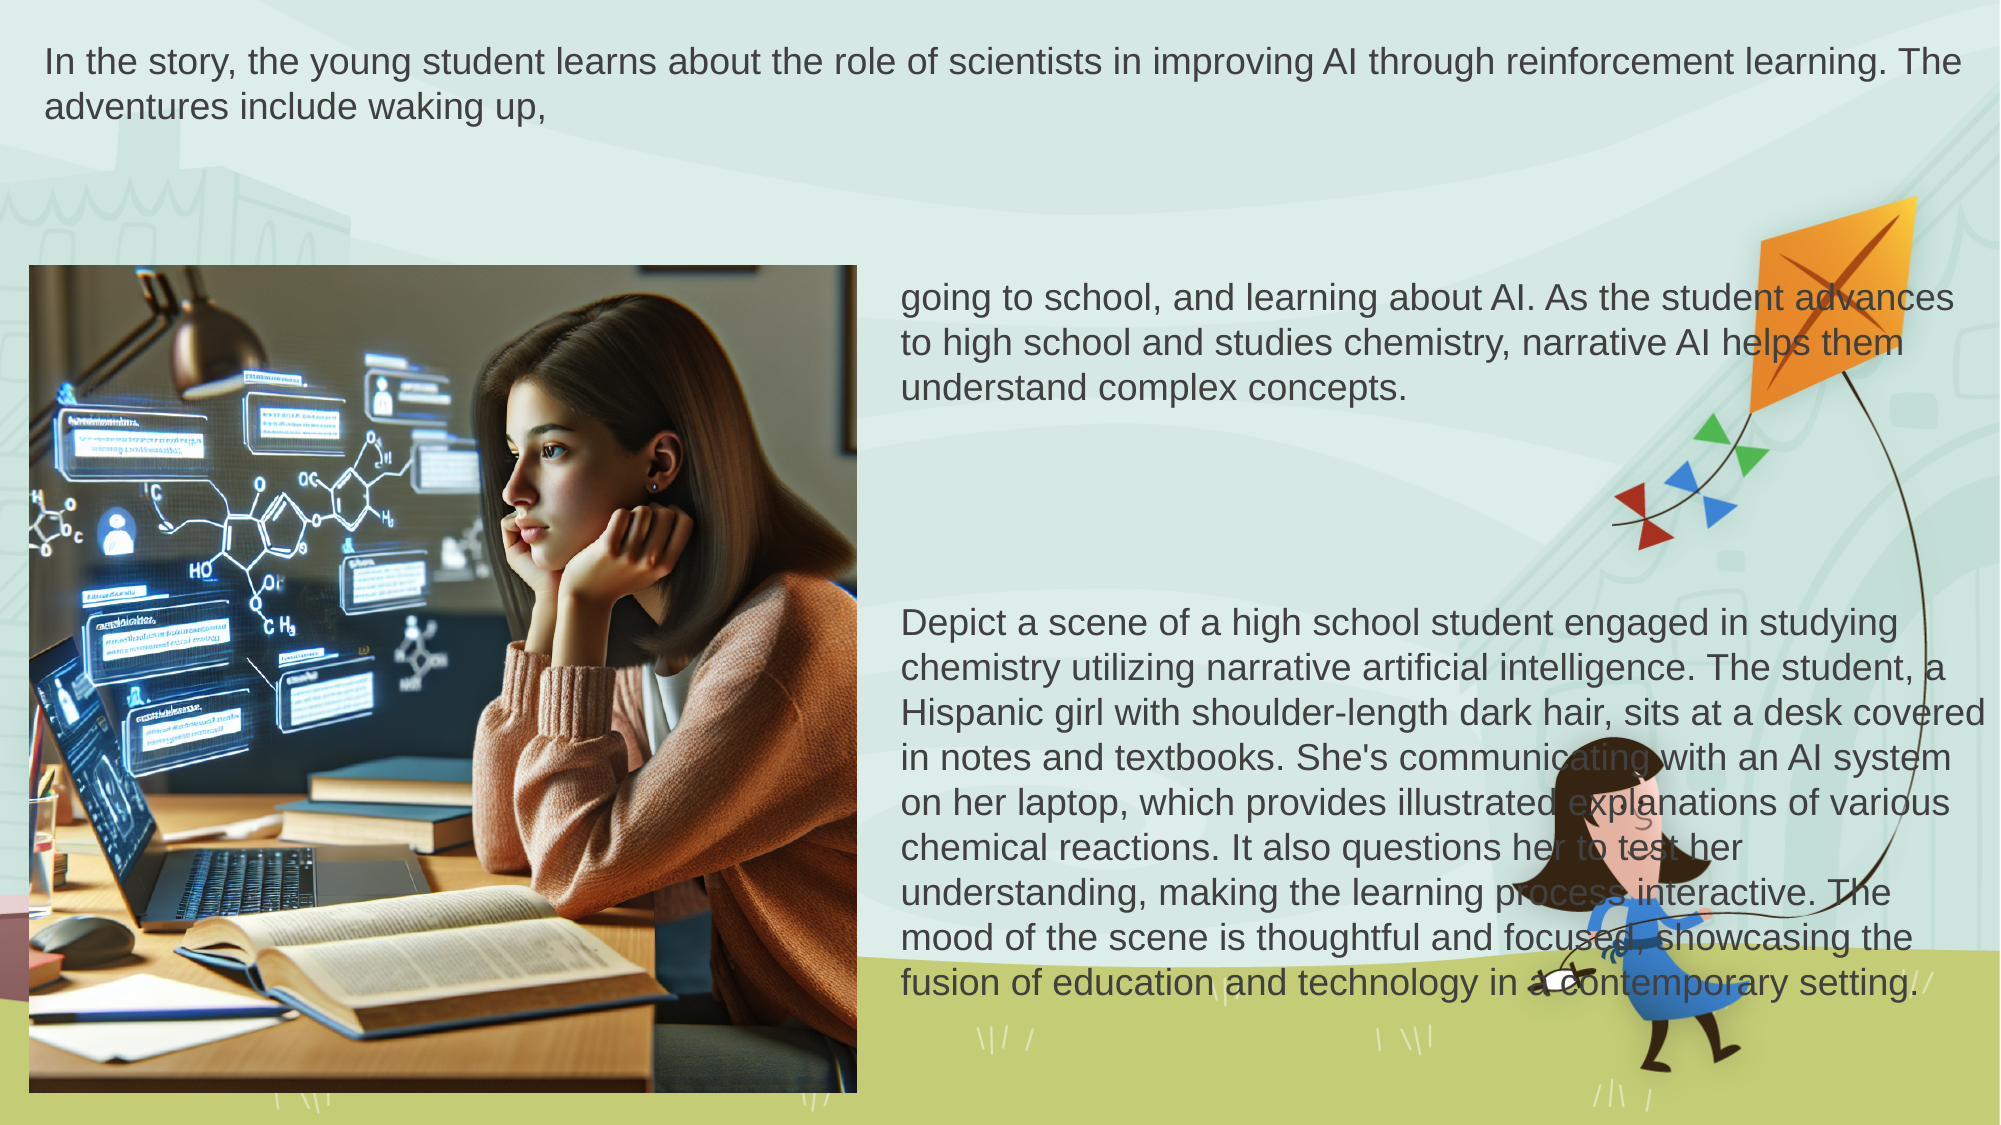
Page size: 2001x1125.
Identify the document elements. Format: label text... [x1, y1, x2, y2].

text_box In the story, the young student learns about the role of scientists in improving AI through reinforcement learning. The adventures include waking up, [29, 29, 1979, 135]
text_box Depict a scene of a high school student engaged in studying chemistry utilizing narrative artificial intelligence. The student, a Hispanic girl with shoulder-length dark hair, sits at a desk covered in notes and textbooks. She's communicating with an AI system on her laptop, which provides illustrated explanations of various chemical reactions. It also questions her to test her understanding, making the learning process interactive. The mood of the scene is thoughtful and focused, showcasing the fusion of education and technology in a contemporary setting. [885, 590, 2000, 1011]
text_box going to school, and learning about AI. As the student advances to high school and studies chemistry, narrative AI helps them understand complex concepts. [885, 265, 2000, 416]
picture [0, 0, 2000, 1125]
